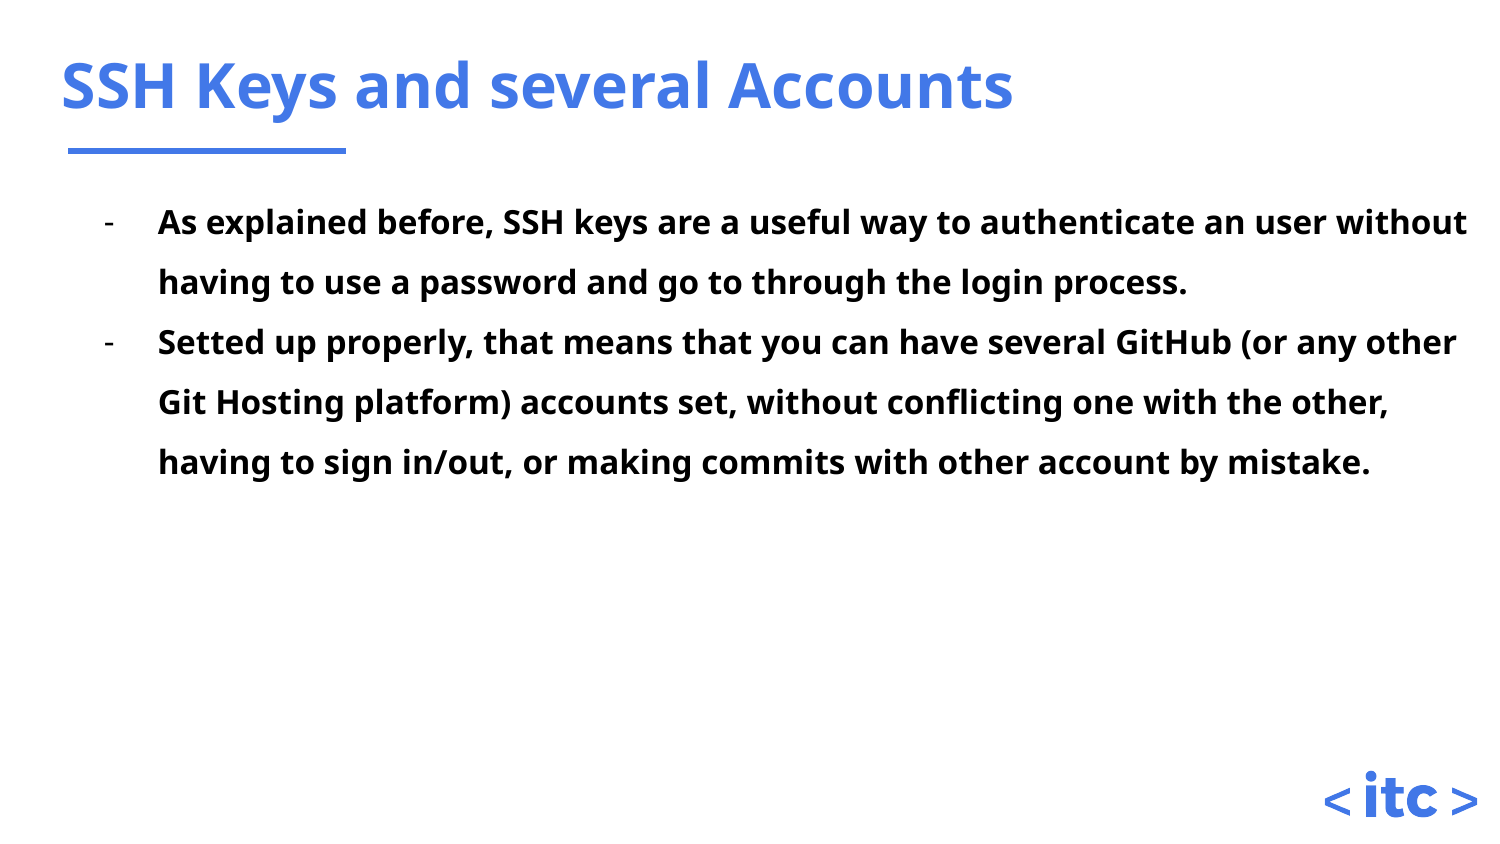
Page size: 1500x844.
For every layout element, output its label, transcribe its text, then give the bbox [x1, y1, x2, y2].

picture [1316, 759, 1485, 828]
text_box SSH Keys and several Accounts [46, 39, 1318, 136]
text_box As explained before, SSH keys are a useful way to authenticate an user without having to use a password and go to through the login process. Setted up properly, that means that you can have several GitHub (or any other Git Hosting platform) accounts set, without conflicting one with the other, having to sign in/out, or making commits with other account by mistake. [67, 166, 1500, 844]
